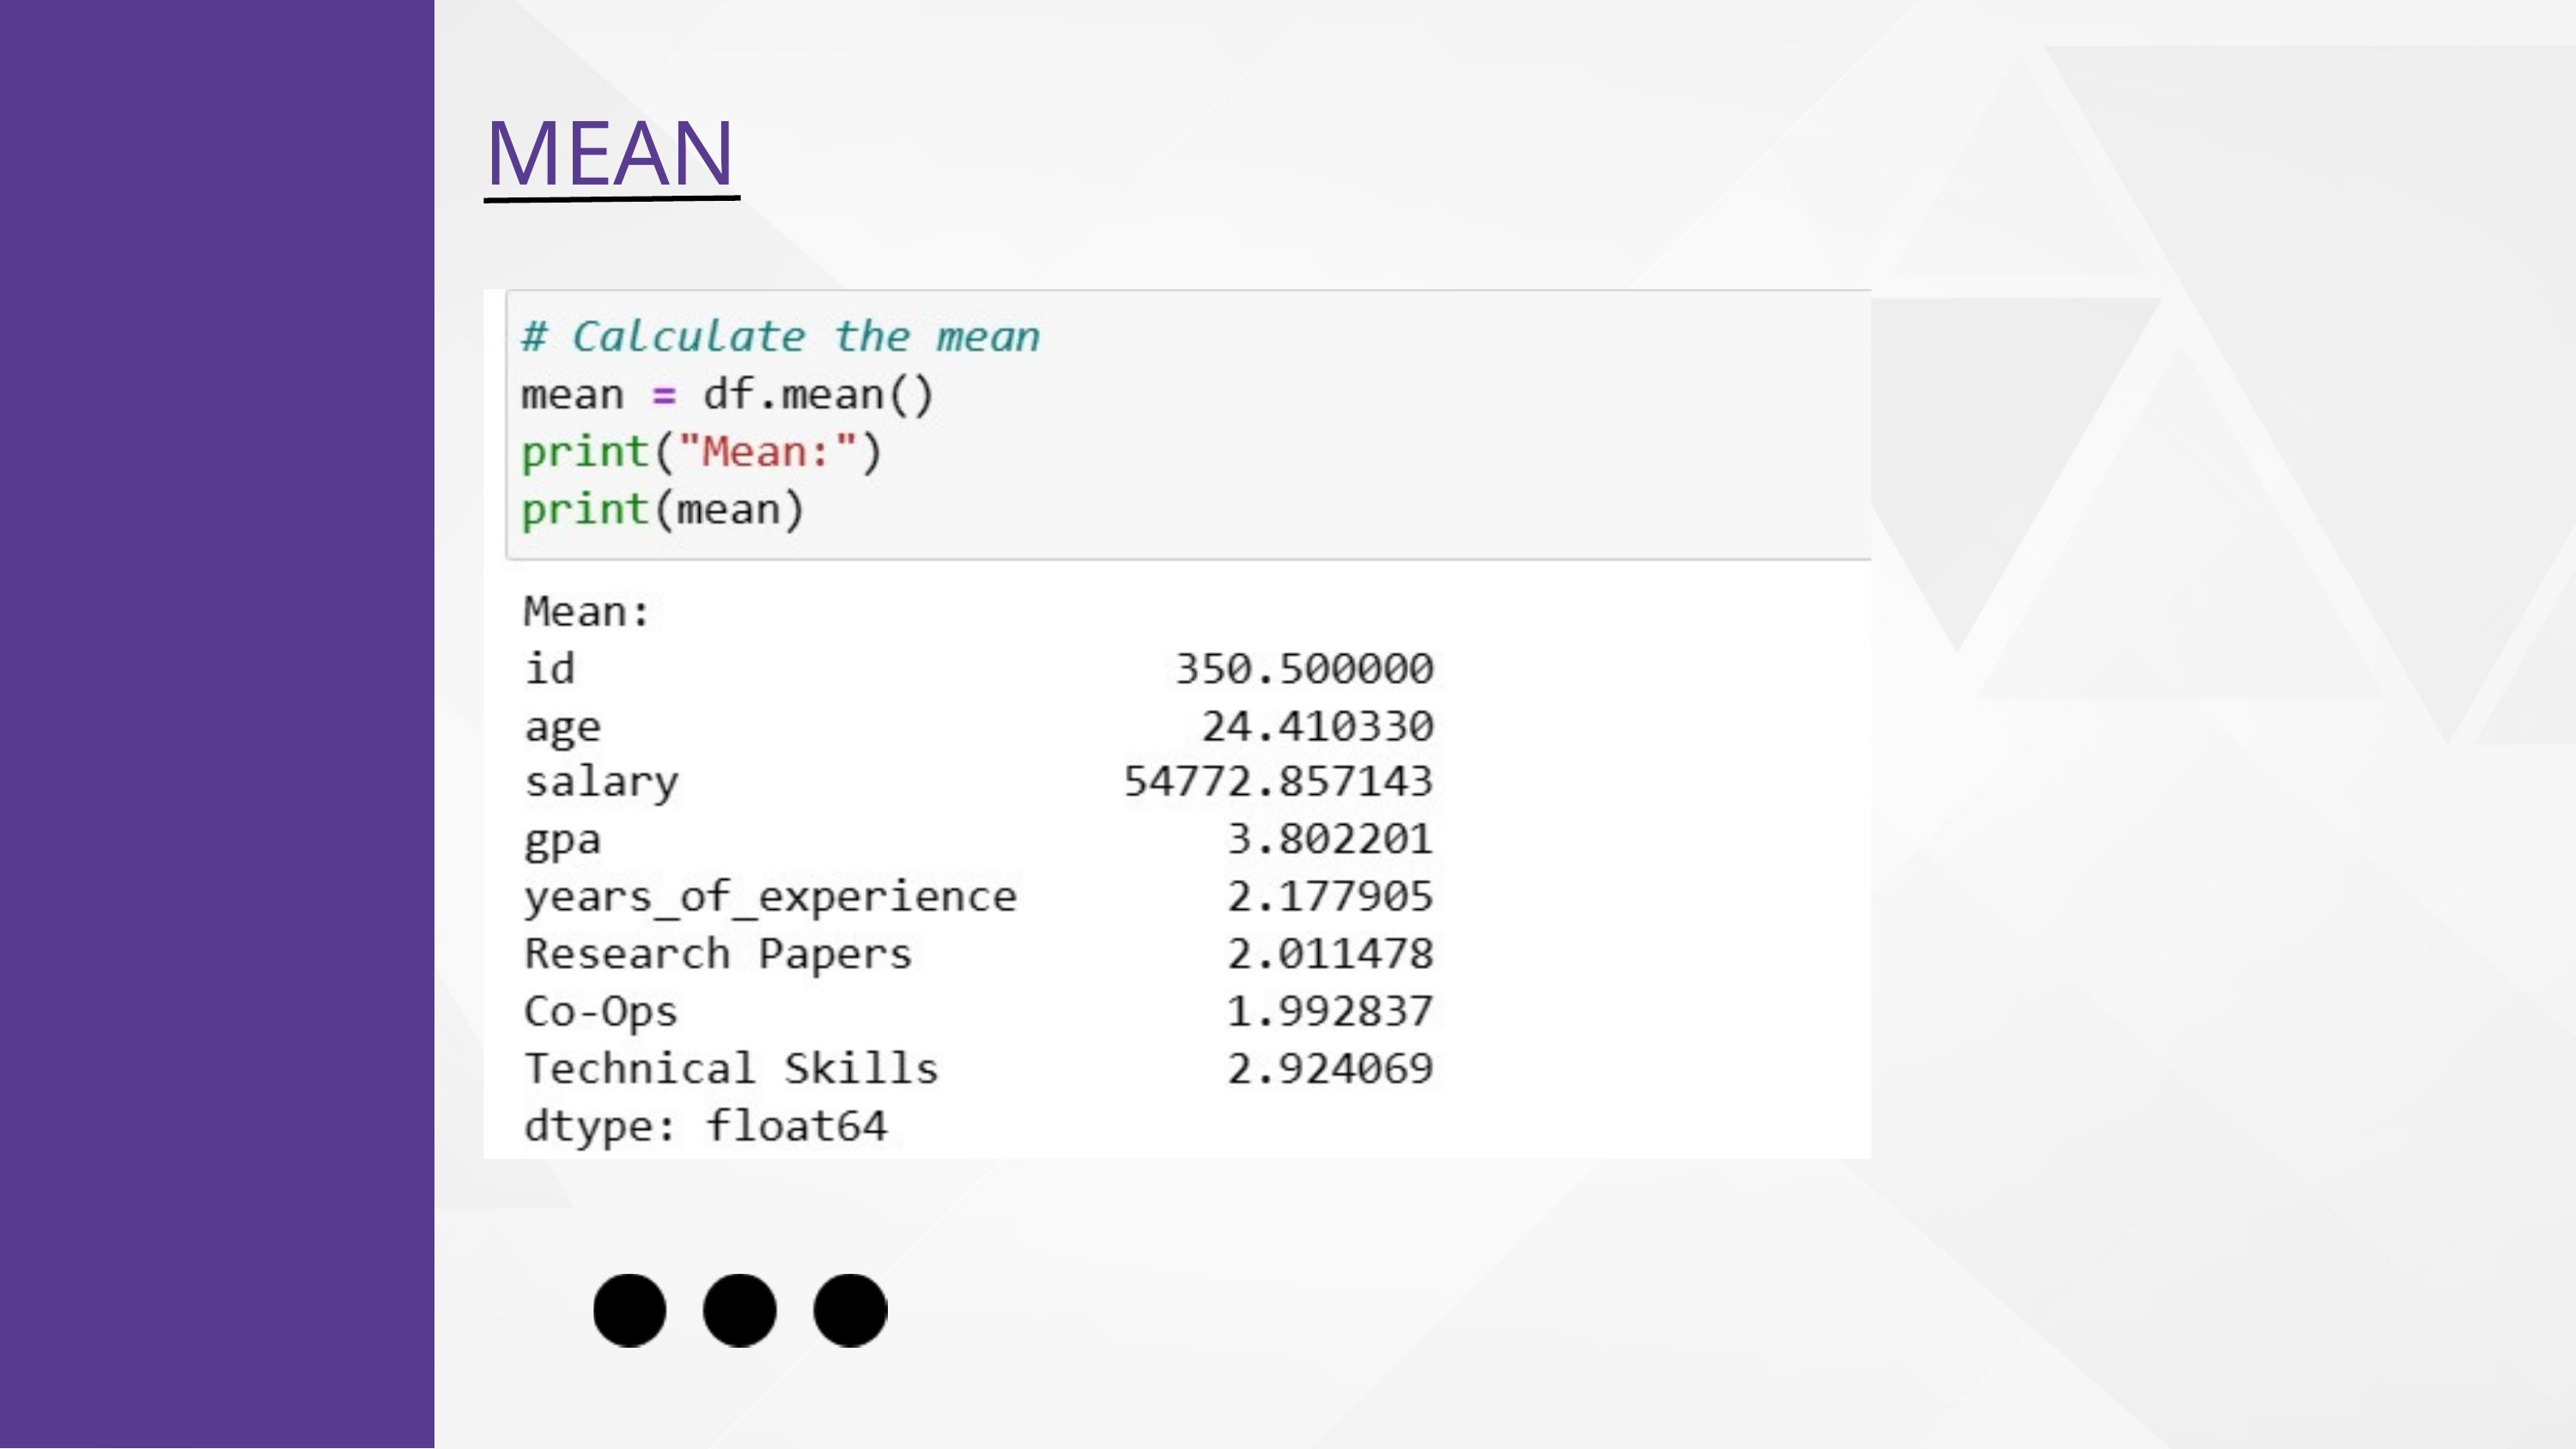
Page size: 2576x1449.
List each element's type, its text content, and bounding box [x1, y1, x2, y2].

text_box [436, 0, 2576, 1449]
text_box [593, 1274, 888, 1348]
text_box MEAN [483, 78, 1838, 203]
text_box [0, 0, 435, 1449]
text_box [483, 289, 1872, 1159]
